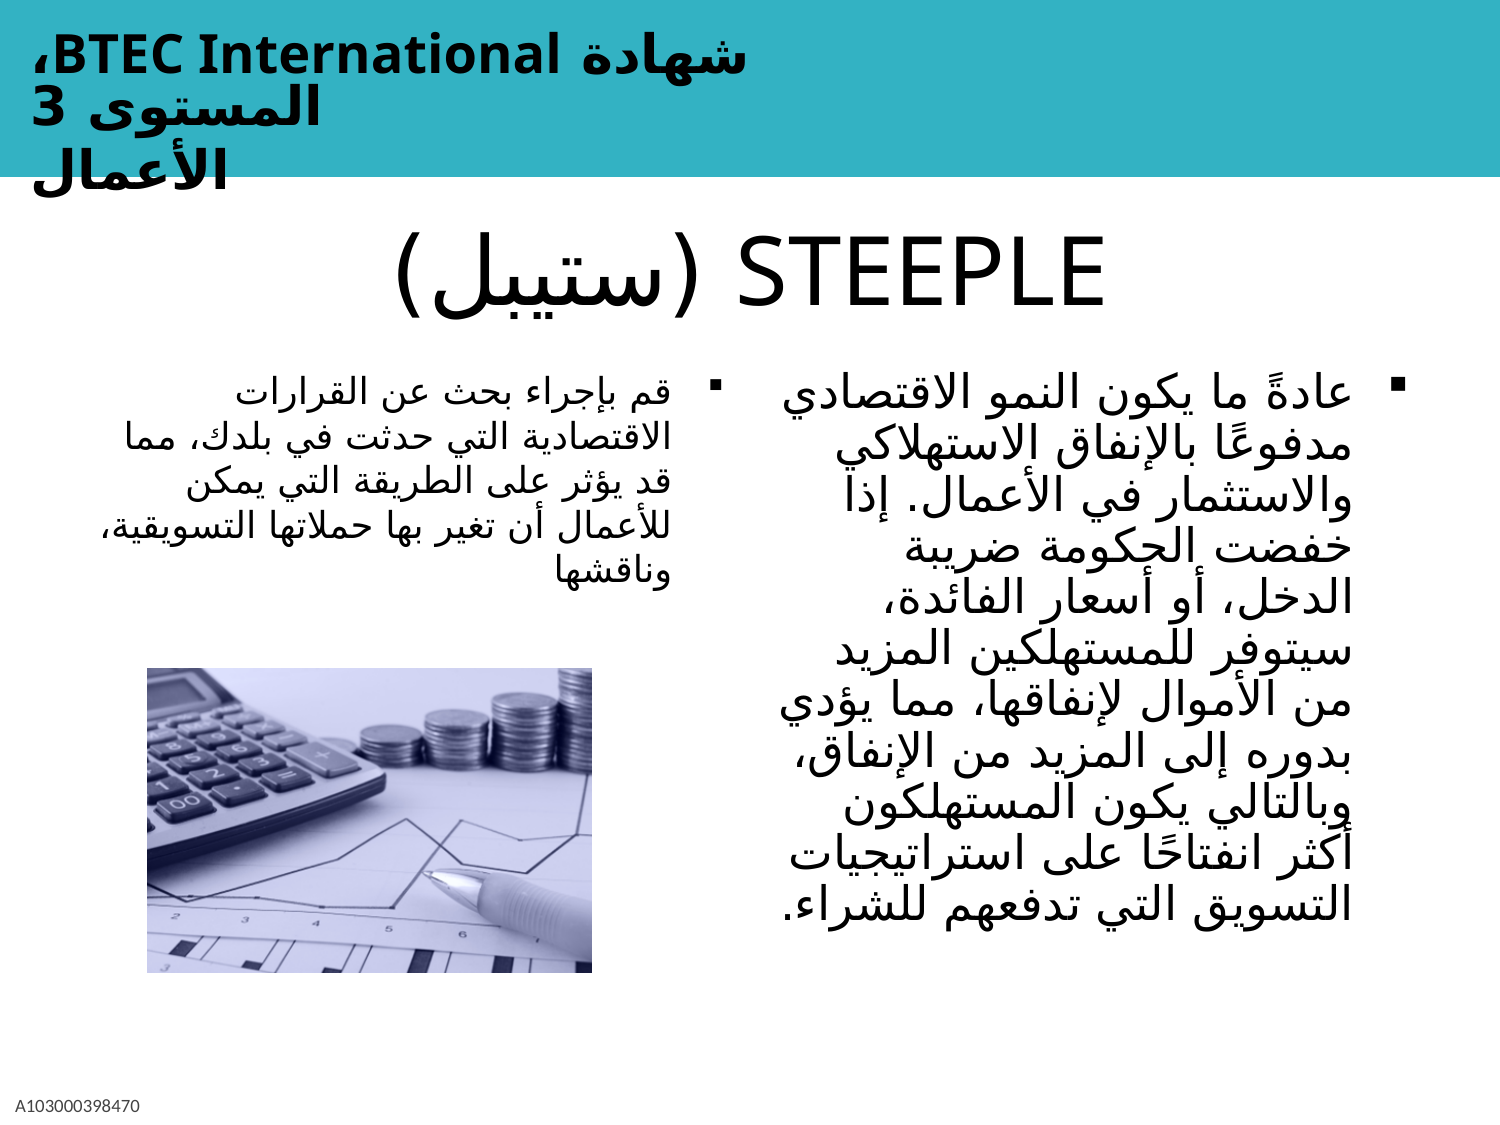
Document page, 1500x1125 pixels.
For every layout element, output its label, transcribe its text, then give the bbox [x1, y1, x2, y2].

title STEEPLE (ستيبل) [75, 196, 1425, 338]
picture [0, 0, 1500, 177]
text_box قم بإجراء بحث عن القرارات الاقتصادية التي حدثت في بلدك، مما قد يؤثر على الطريقة التي يمكن للأعمال أن تغير بها حملاتها التسويقية، وناقشها [76, 360, 738, 598]
text_box A103000398470 [0, 1088, 178, 1125]
list عادةً ما يكون النمو الاقتصادي مدفوعًا بالإنفاق الاستهلاكي والاستثمار في الأعمال. إذا خفضت الحكومة ضريبة الدخل، أو أسعار الفائدة، سيتوفر للمستهلكين المزيد من الأموال لإنفاقها، مما يؤدي بدوره إلى المزيد من الإنفاق، وبالتالي يكون المستهلكون أكثر انفتاحًا على استراتيجيات التسويق التي تدفعهم للشراء. [762, 360, 1424, 1021]
picture [147, 668, 592, 973]
